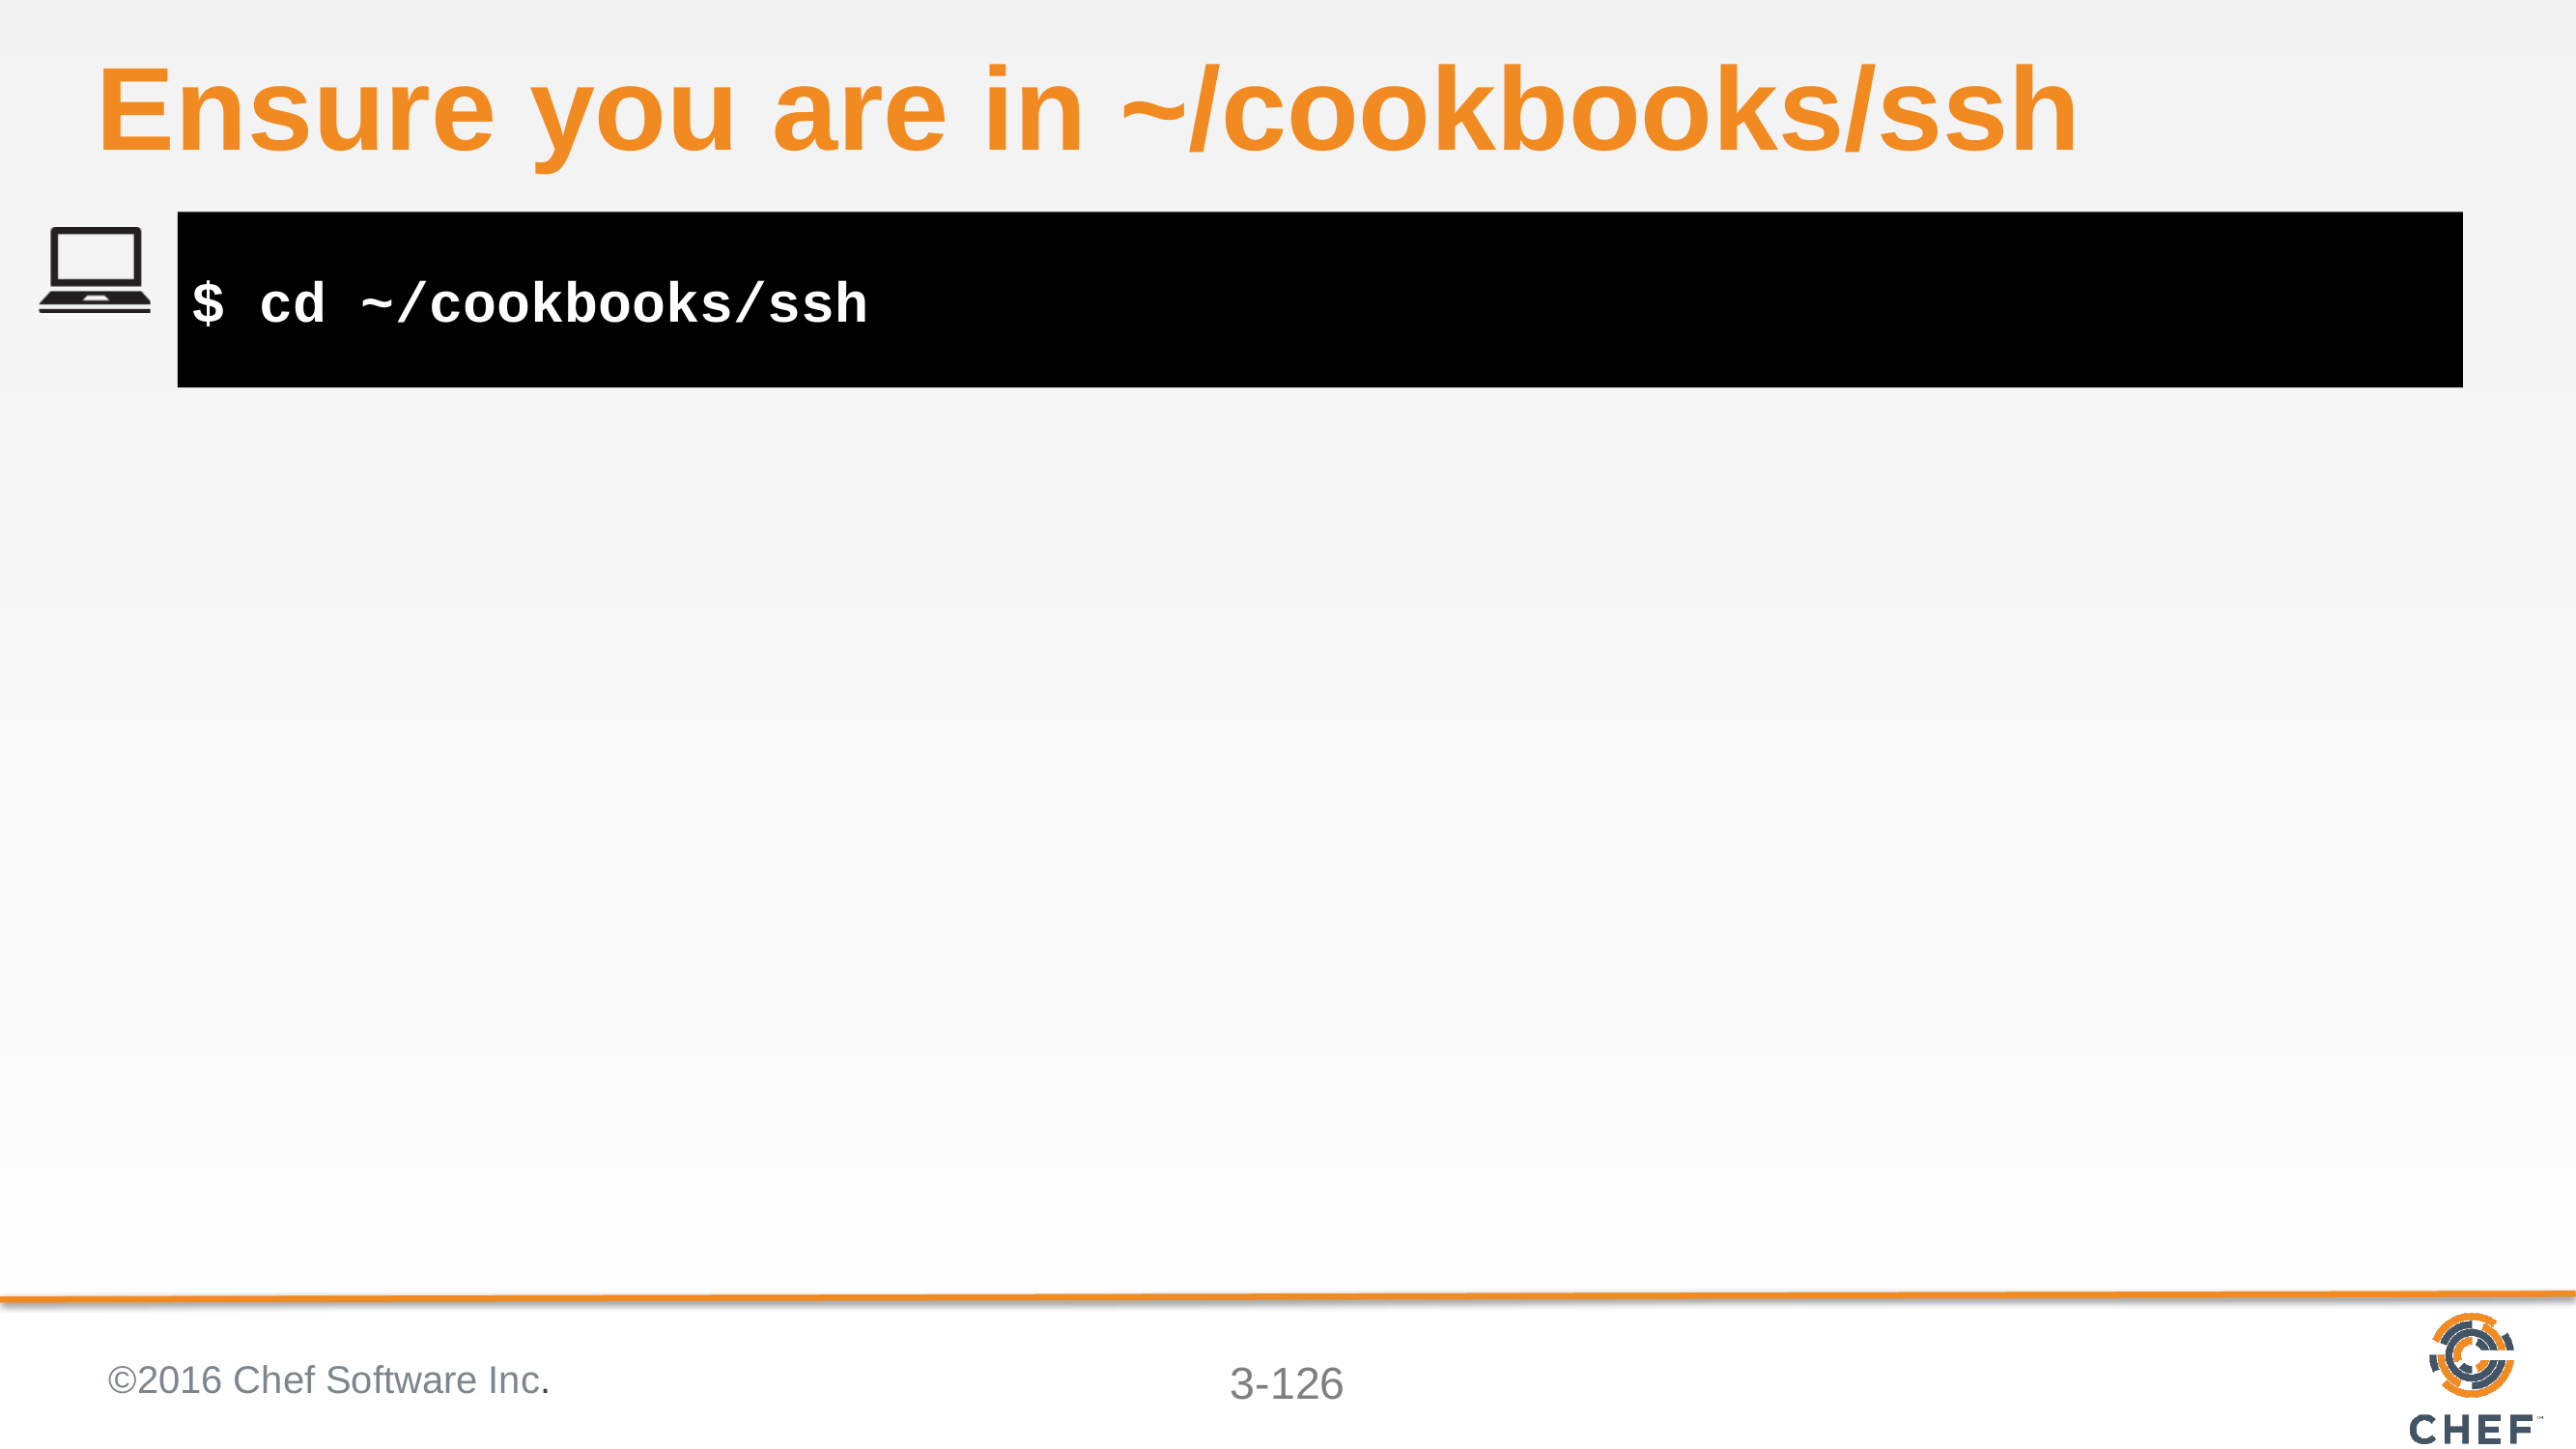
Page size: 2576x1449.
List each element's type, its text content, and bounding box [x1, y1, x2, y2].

list $ cd ~/cookbooks/ssh [177, 212, 2463, 388]
picture [2399, 1297, 2551, 1449]
title Ensure you are in ~/cookbooks/ssh [96, 48, 2463, 180]
